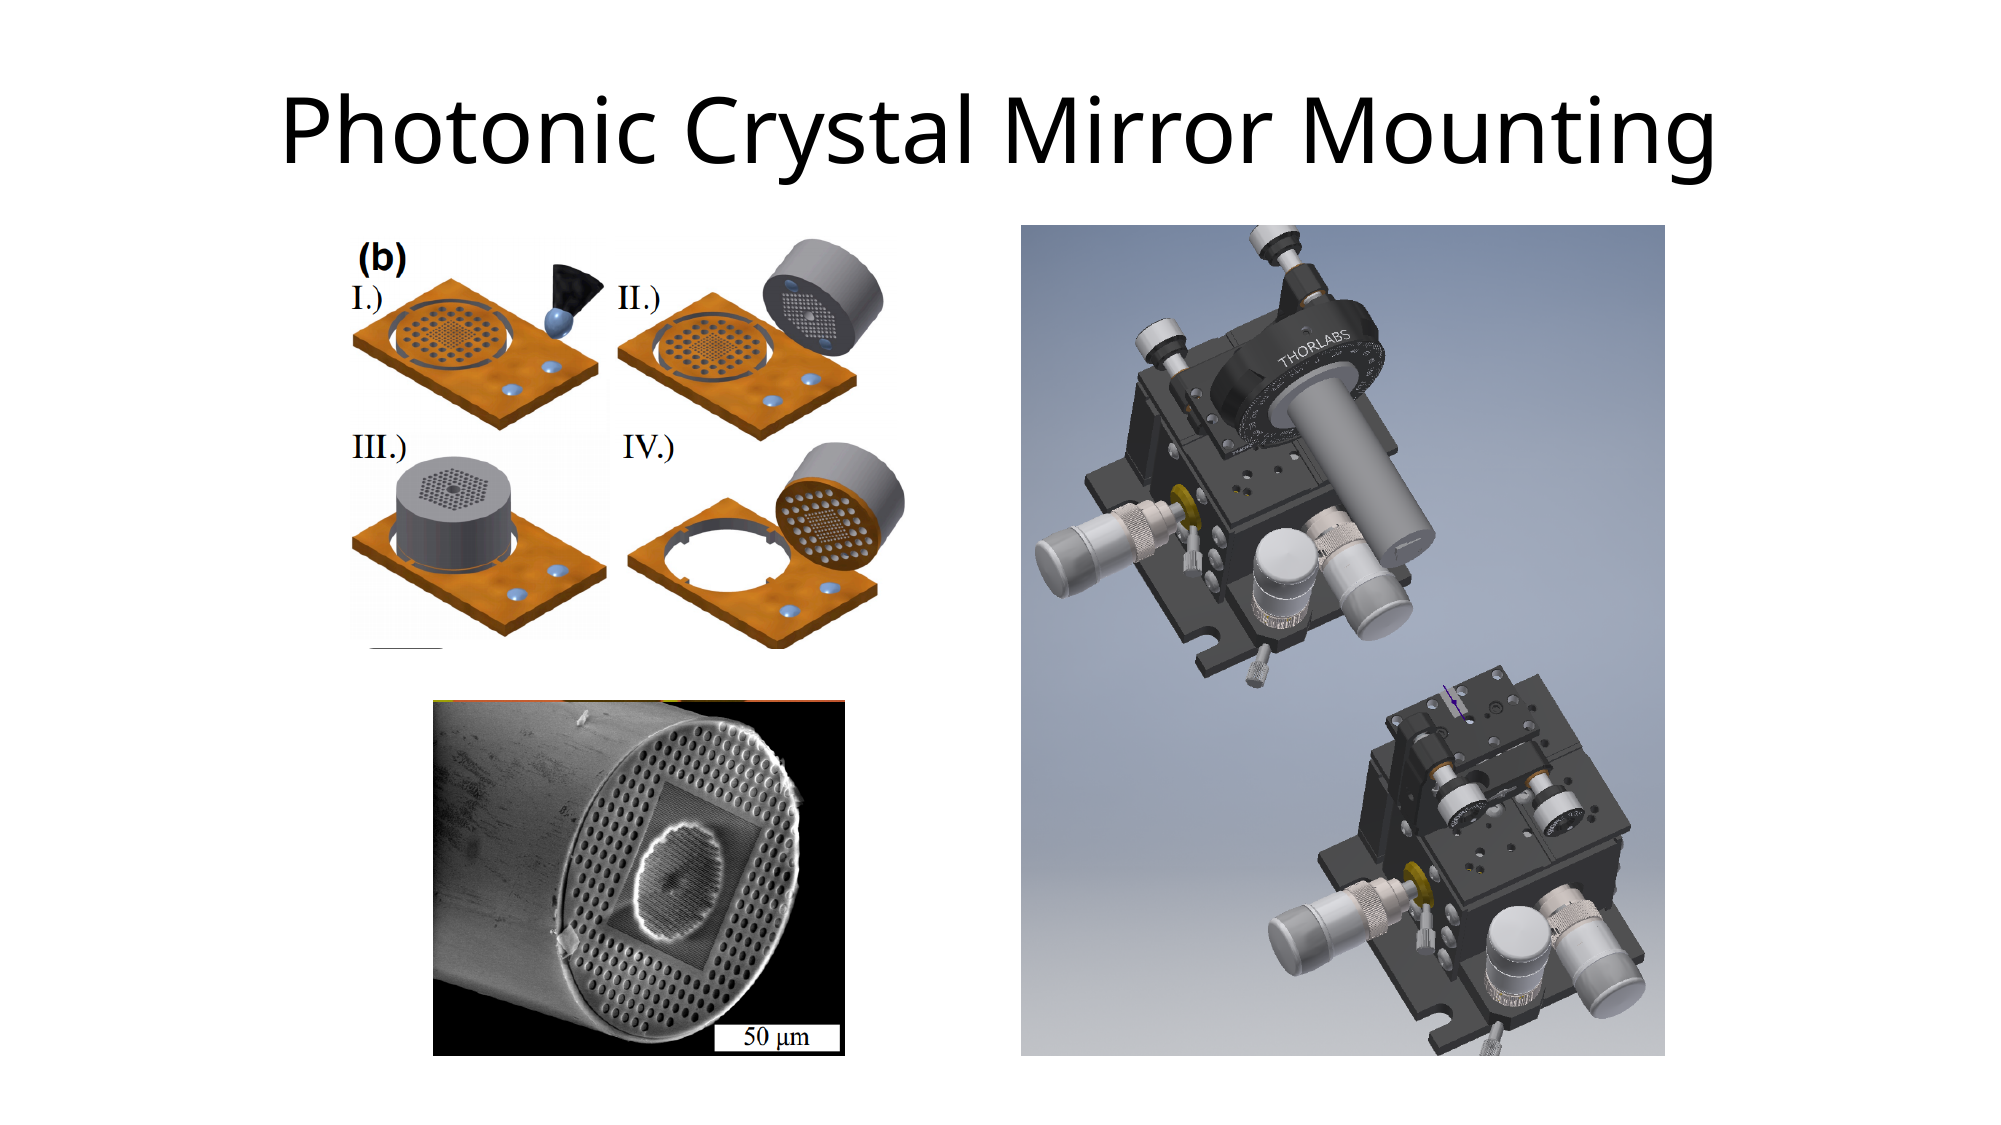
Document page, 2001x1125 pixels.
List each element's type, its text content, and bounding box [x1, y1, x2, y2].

picture [350, 236, 915, 649]
title Photonic Crystal Mirror Mounting [137, 25, 1863, 243]
picture [432, 700, 845, 1056]
picture [1021, 225, 1665, 1056]
